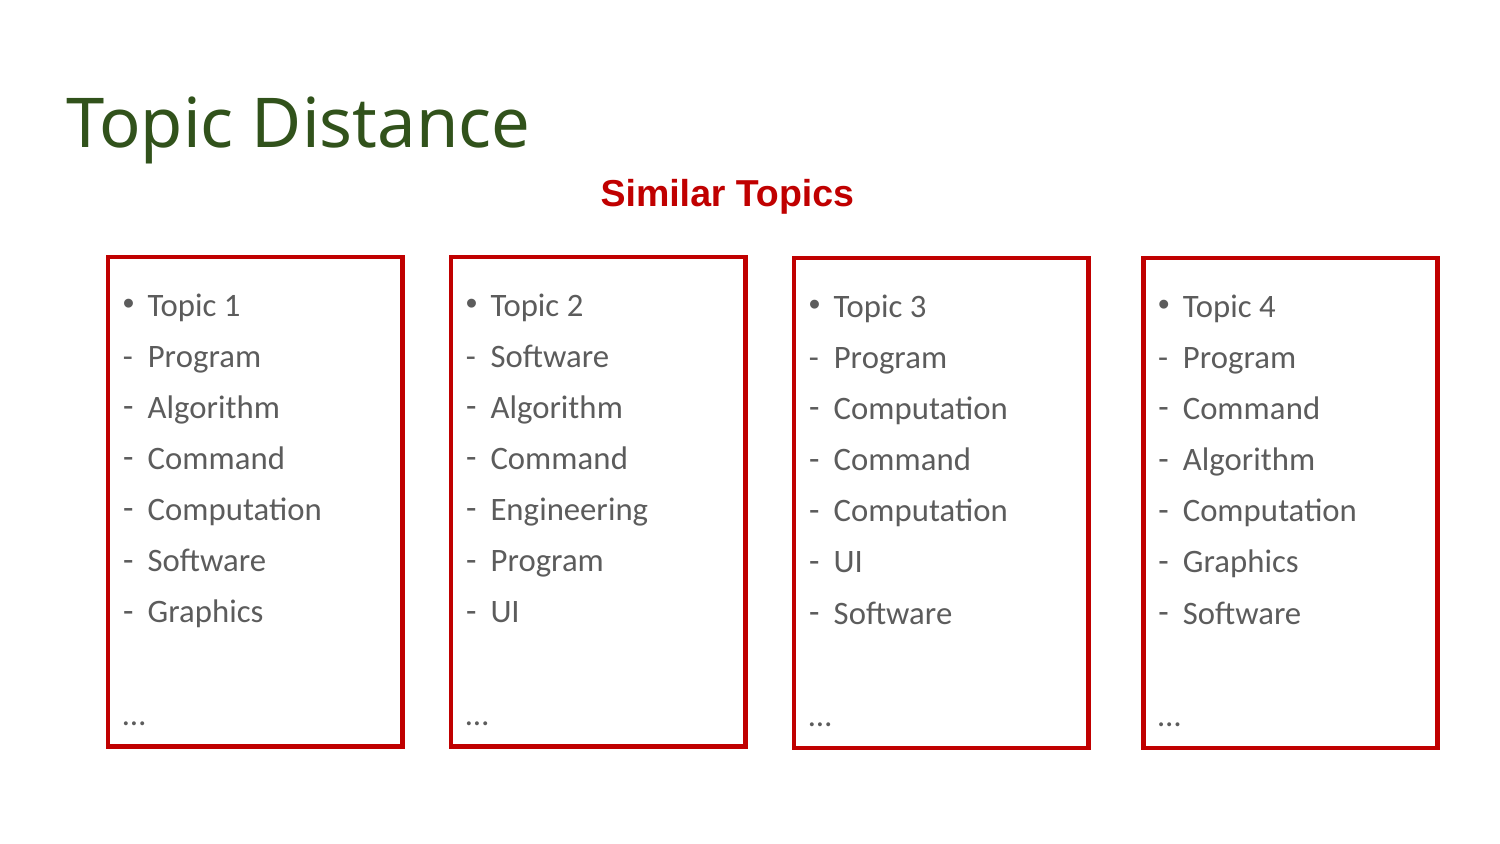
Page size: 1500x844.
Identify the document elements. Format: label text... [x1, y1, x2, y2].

title Topic Distance [51, 72, 1449, 167]
text_box Topic 3 - Program Computation Command Computation UI Software … [793, 257, 1090, 749]
text_box Topic 2 - Software Algorithm Command Engineering Program UI … [450, 256, 747, 748]
text_box Topic 4 - Program Command Algorithm Computation Graphics Software … [1142, 257, 1439, 749]
list Topic 1 - Program Algorithm Command Computation Software Graphics … [107, 256, 404, 748]
text_box Similar Topics [585, 161, 870, 222]
